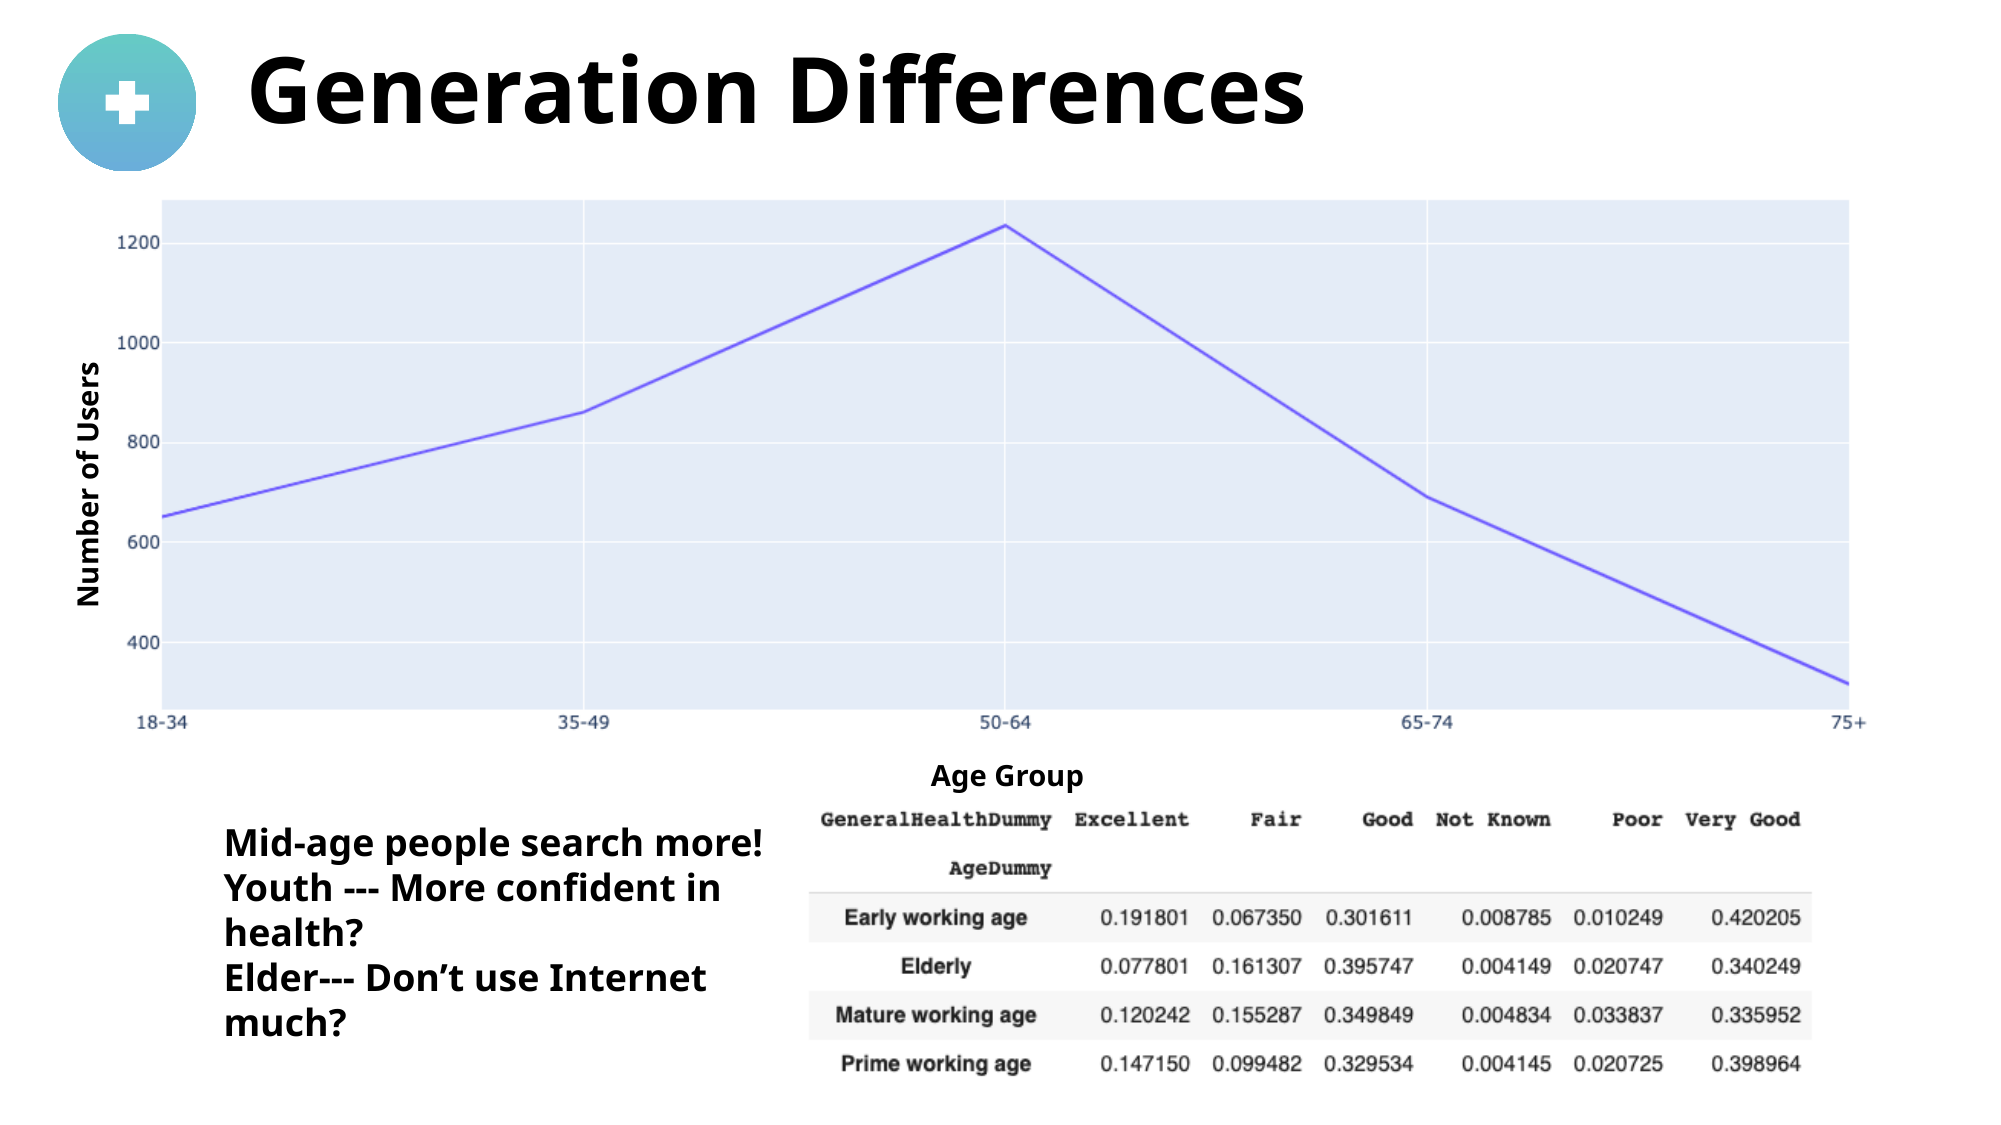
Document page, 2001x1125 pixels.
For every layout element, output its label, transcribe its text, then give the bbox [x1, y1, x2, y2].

picture [104, 184, 1882, 747]
text_box Age Group [765, 758, 1099, 768]
picture [797, 786, 1855, 1106]
list Generation Differences [231, 37, 1967, 136]
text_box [58, 33, 197, 172]
text_box Mid-age people search more! Youth --- More confident in health? Elder--- Don’t use Internet much? [208, 804, 782, 1058]
text_box Number of Users [54, 175, 139, 729]
